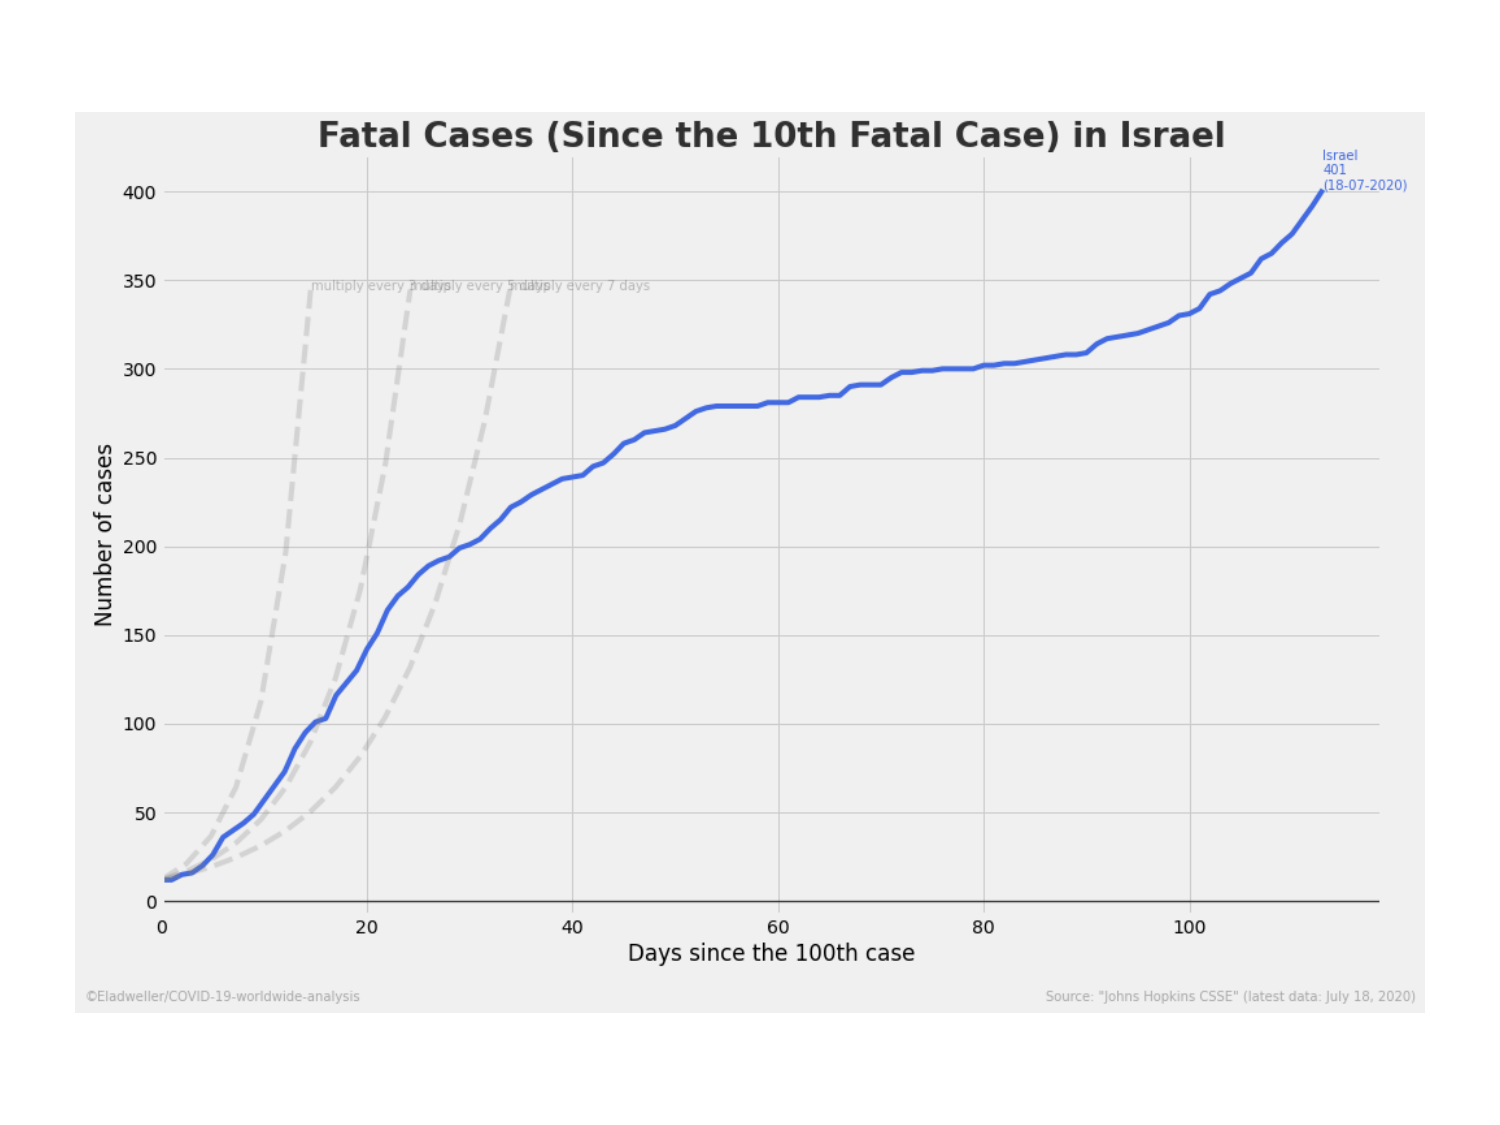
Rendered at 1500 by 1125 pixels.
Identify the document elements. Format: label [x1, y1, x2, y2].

picture [74, 112, 1426, 1013]
